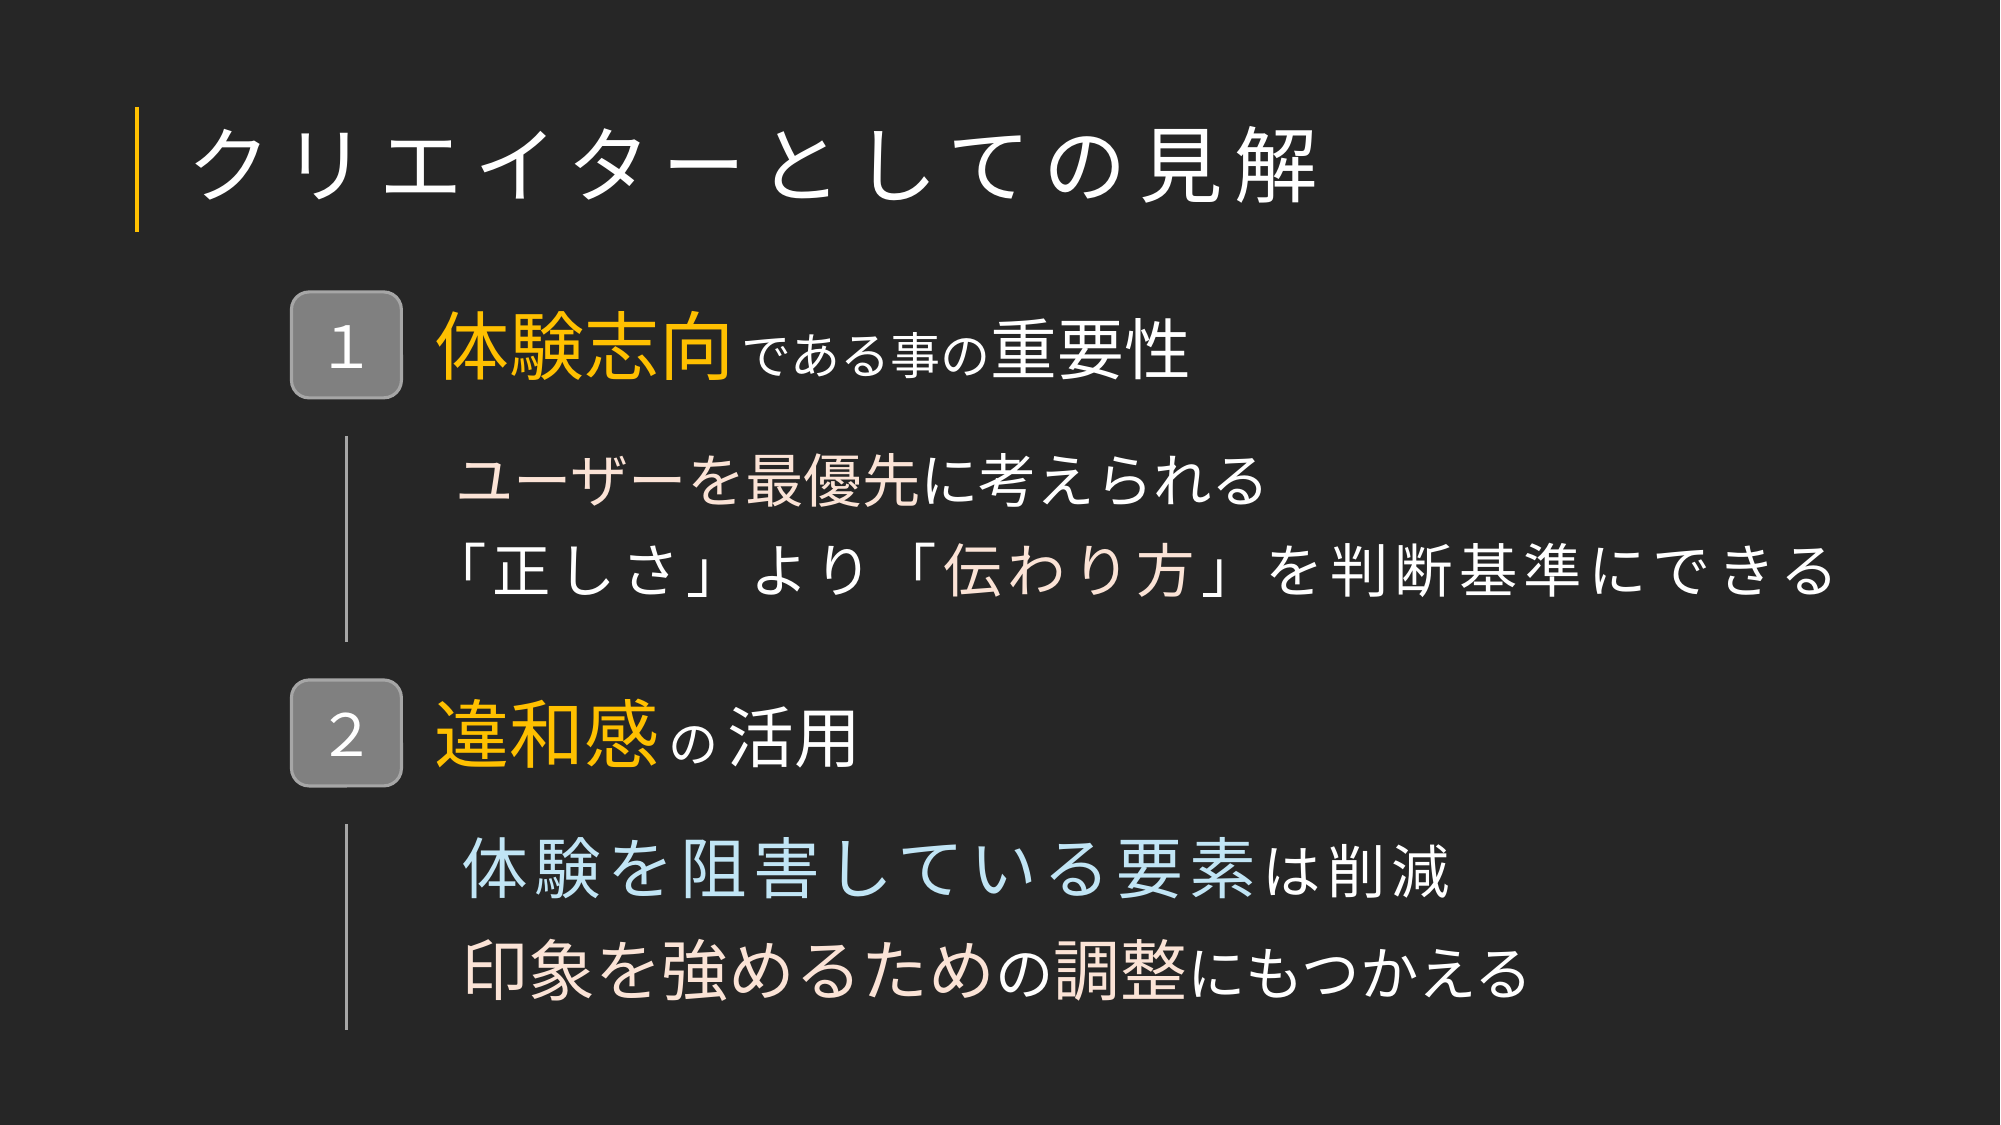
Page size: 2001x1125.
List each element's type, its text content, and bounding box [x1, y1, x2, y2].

title クリエイターとしての見解 [90, 60, 1816, 278]
text_box 印象を強めるための調整にもつかえる [420, 921, 1690, 1017]
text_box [290, 291, 1581, 399]
text_box 「正しさ」より「伝わり方」を判断基準にできる [413, 526, 1930, 611]
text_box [290, 679, 1581, 787]
text_box ユーザーを最優先に考えられる [413, 436, 1684, 522]
text_box 体験を阻害している要素は削減 [413, 819, 1880, 915]
